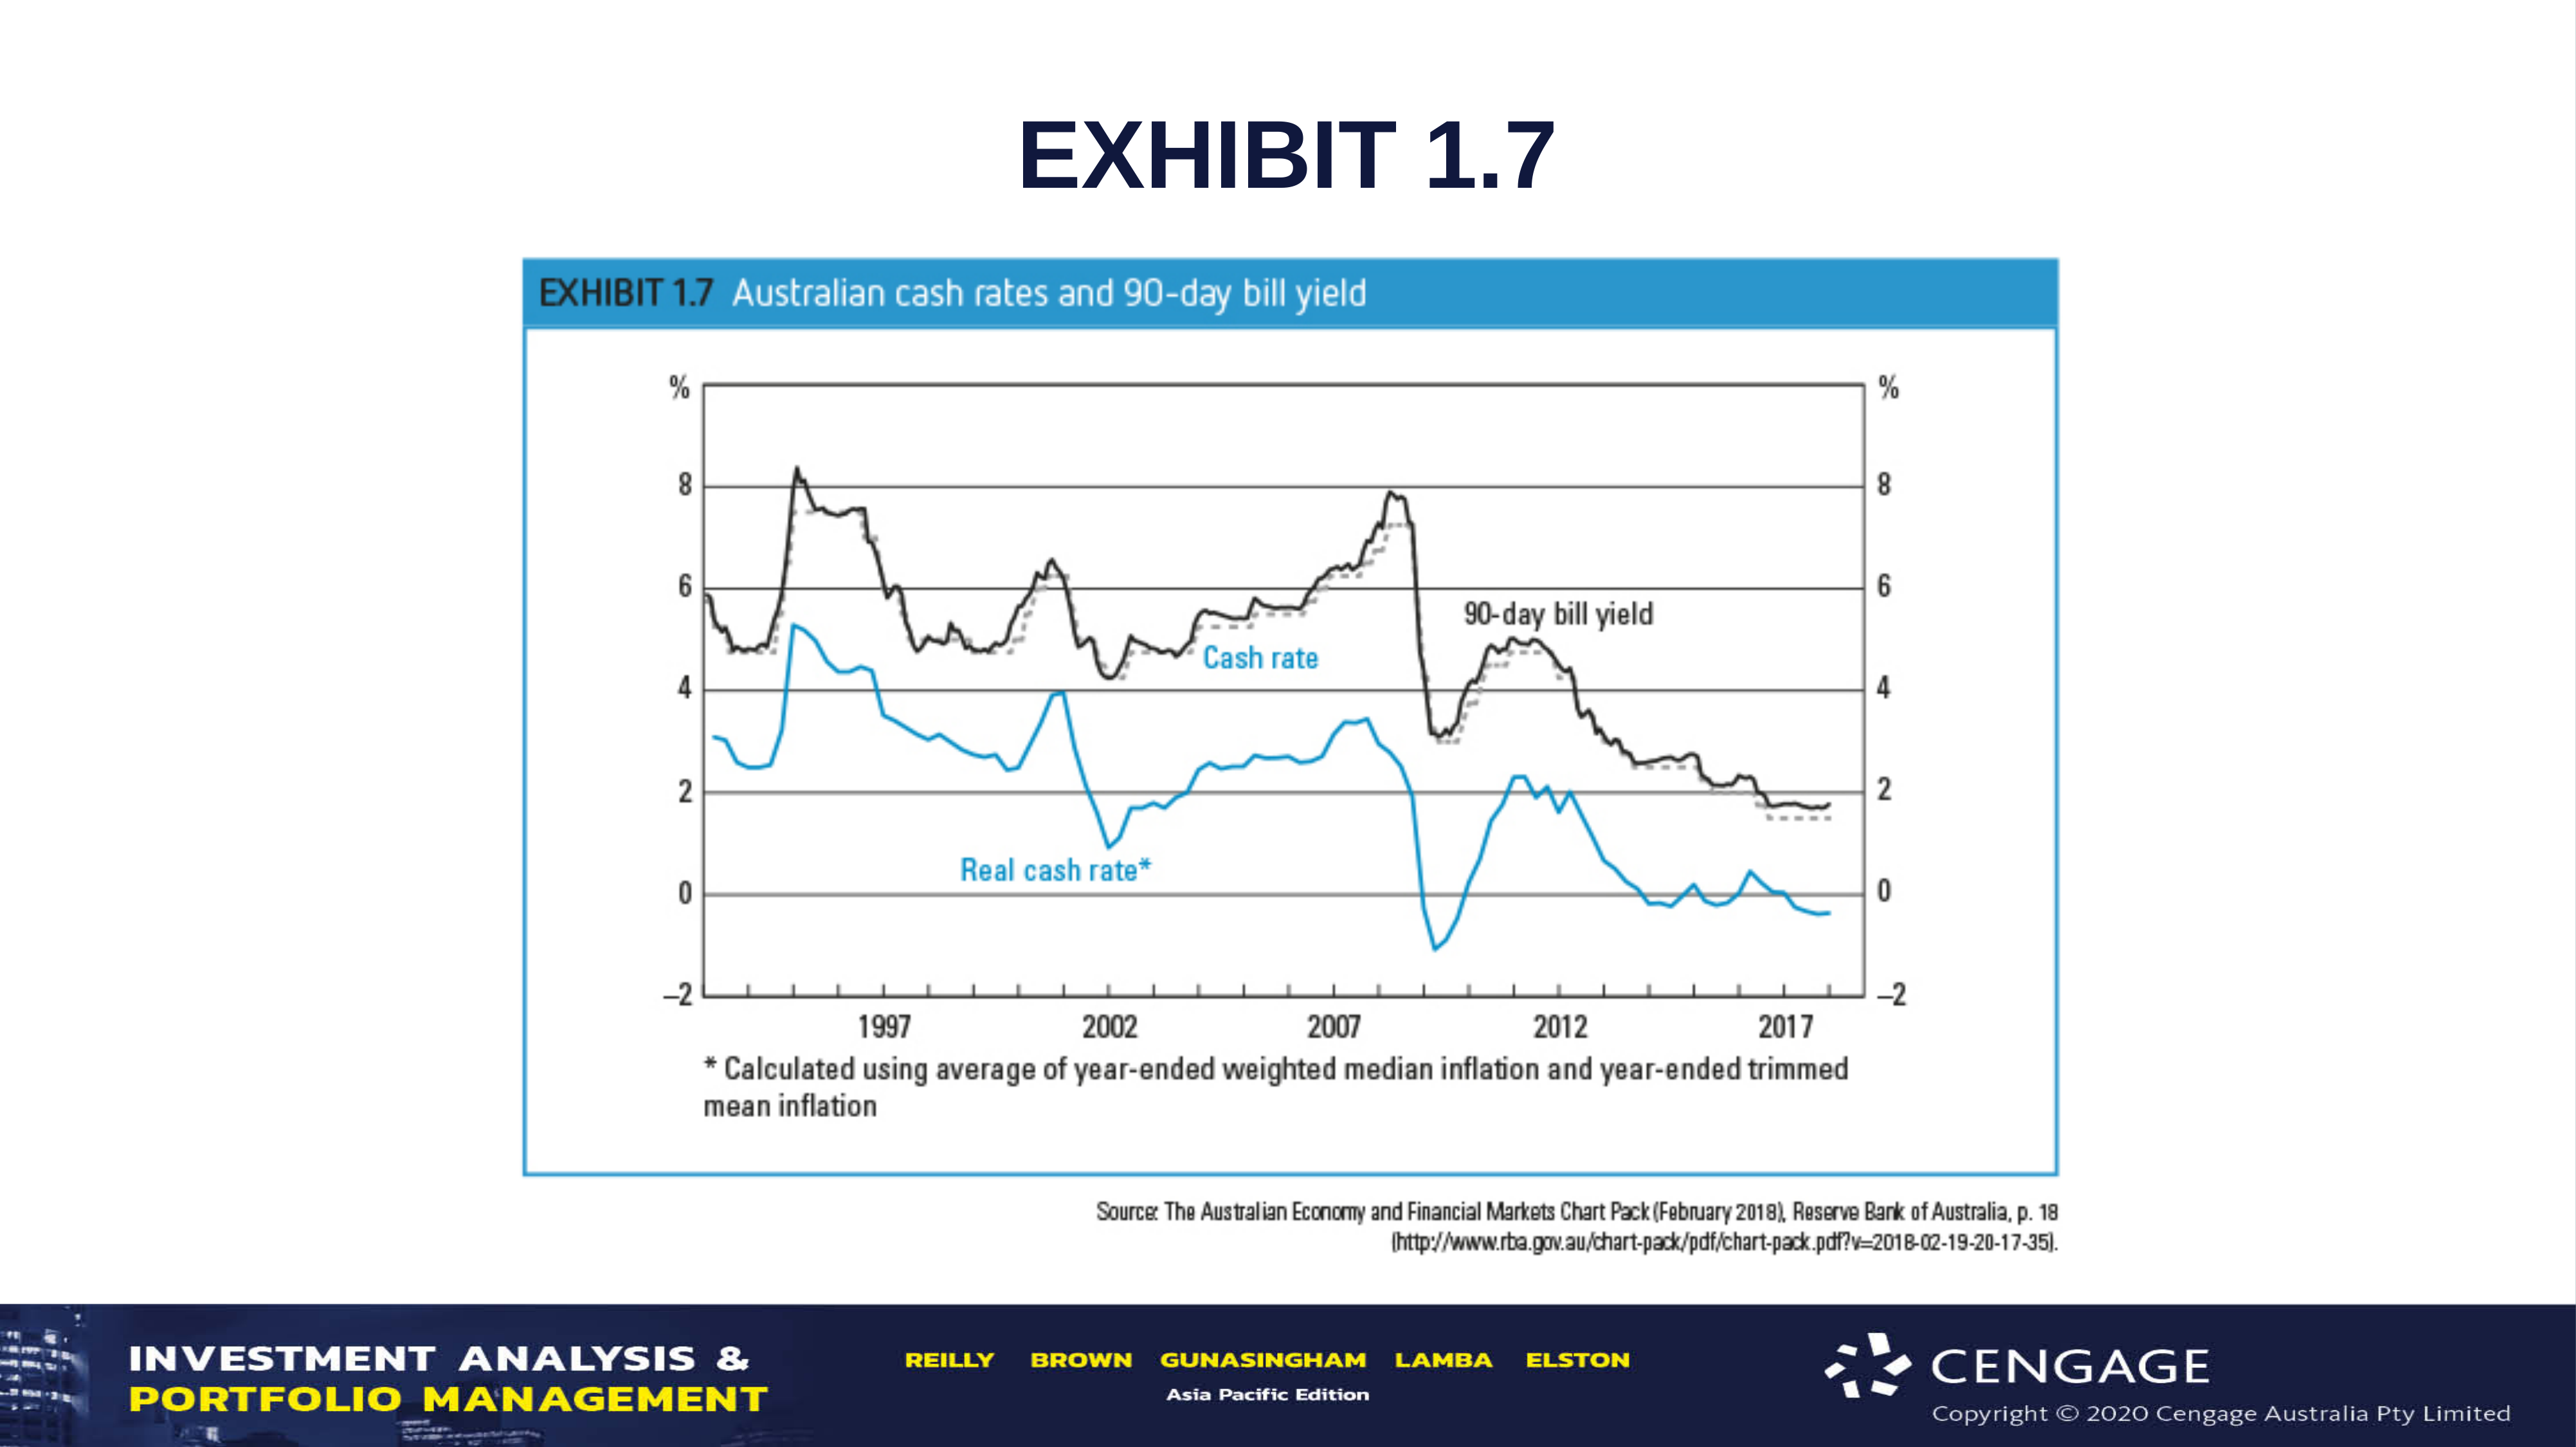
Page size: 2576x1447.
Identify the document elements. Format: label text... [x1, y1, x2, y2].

title EXHIBIT 1.7 [456, 17, 2120, 297]
picture [0, 0, 2576, 1447]
